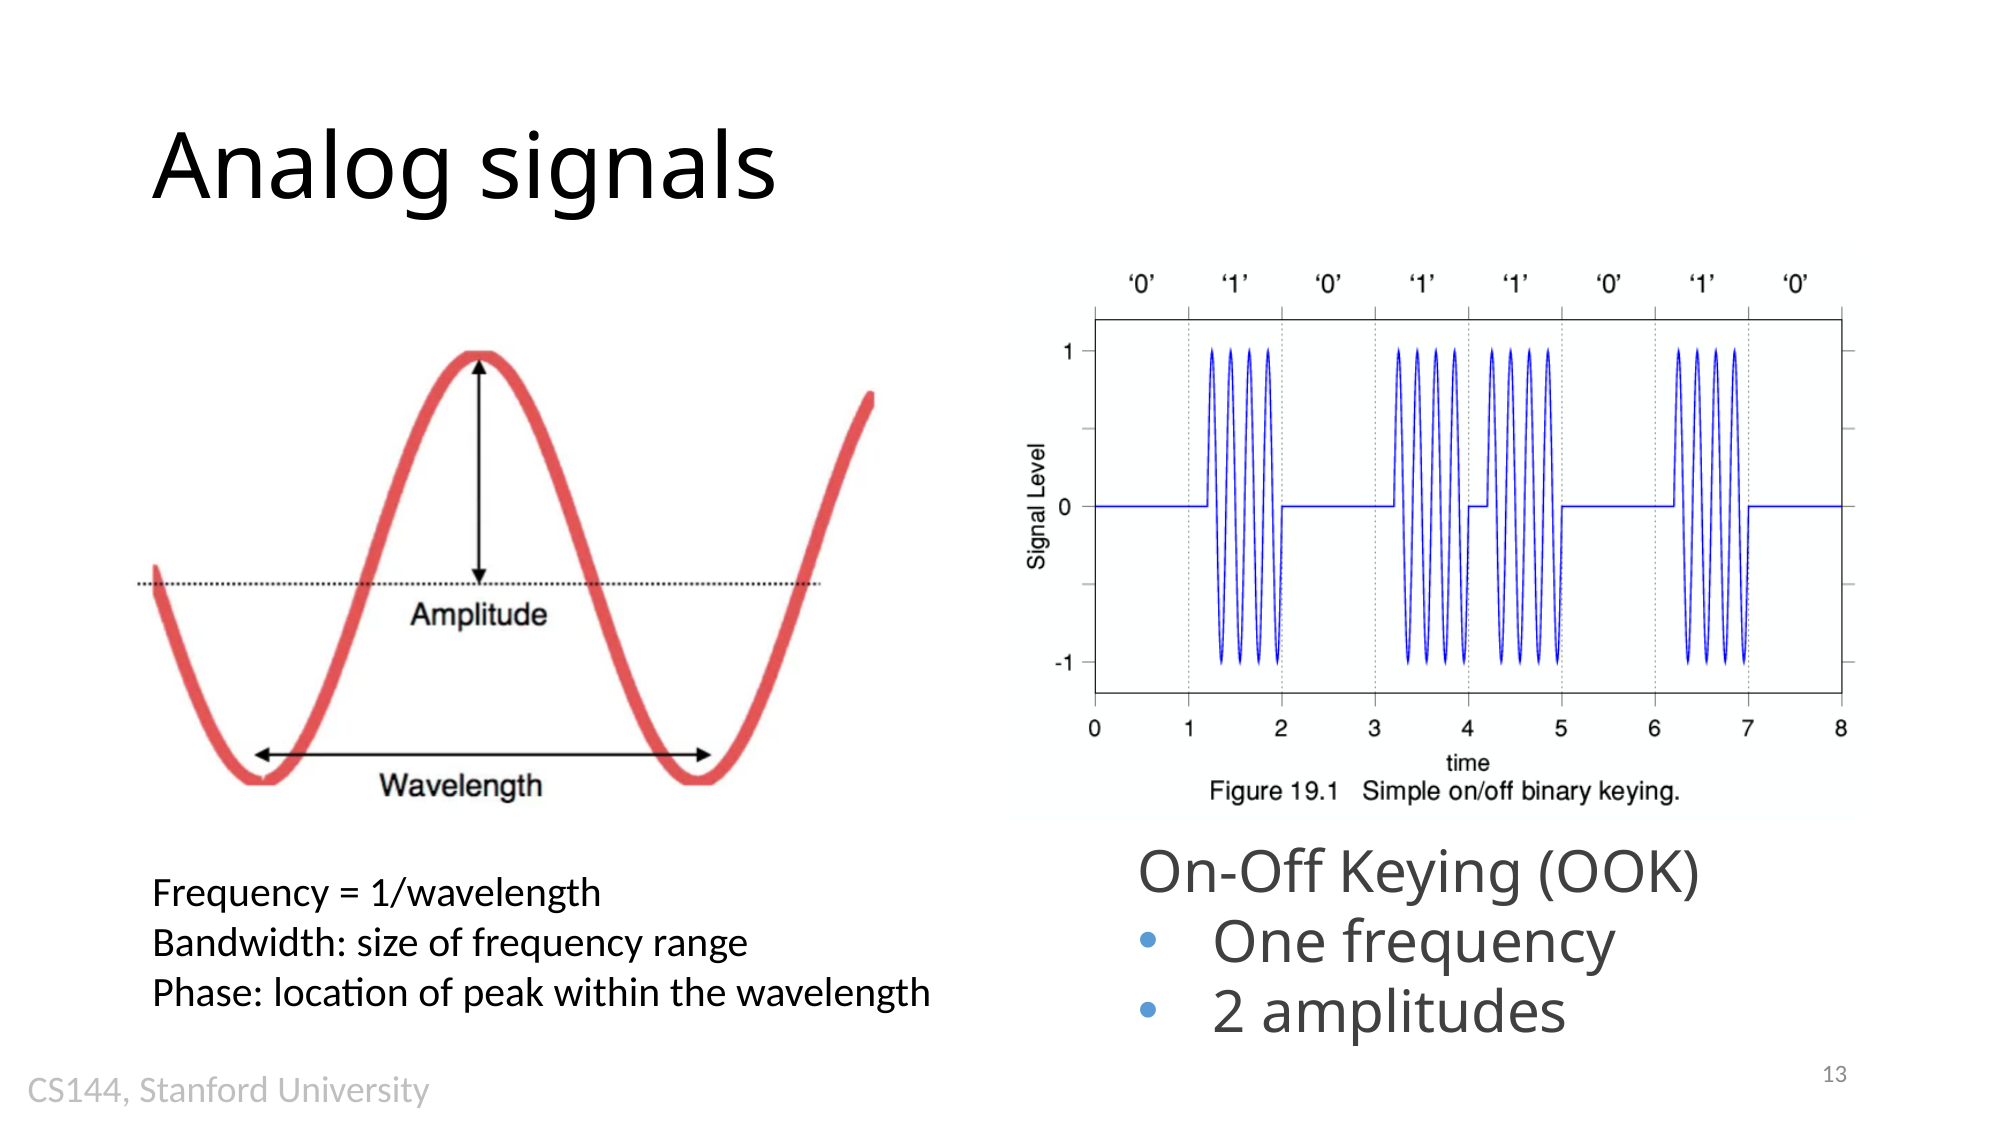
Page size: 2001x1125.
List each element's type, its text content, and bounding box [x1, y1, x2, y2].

text_box Frequency = 1/wavelength Bandwidth: size of frequency range Phase: location of peak within the wavelength [137, 857, 986, 1023]
title Analog signals [137, 59, 1863, 278]
picture [1005, 242, 1861, 824]
text_box On-Off Keying (OOK) One frequency 2 amplitudes [1123, 826, 1716, 1052]
slide_number 13 [1412, 1042, 1863, 1103]
picture [101, 328, 903, 819]
